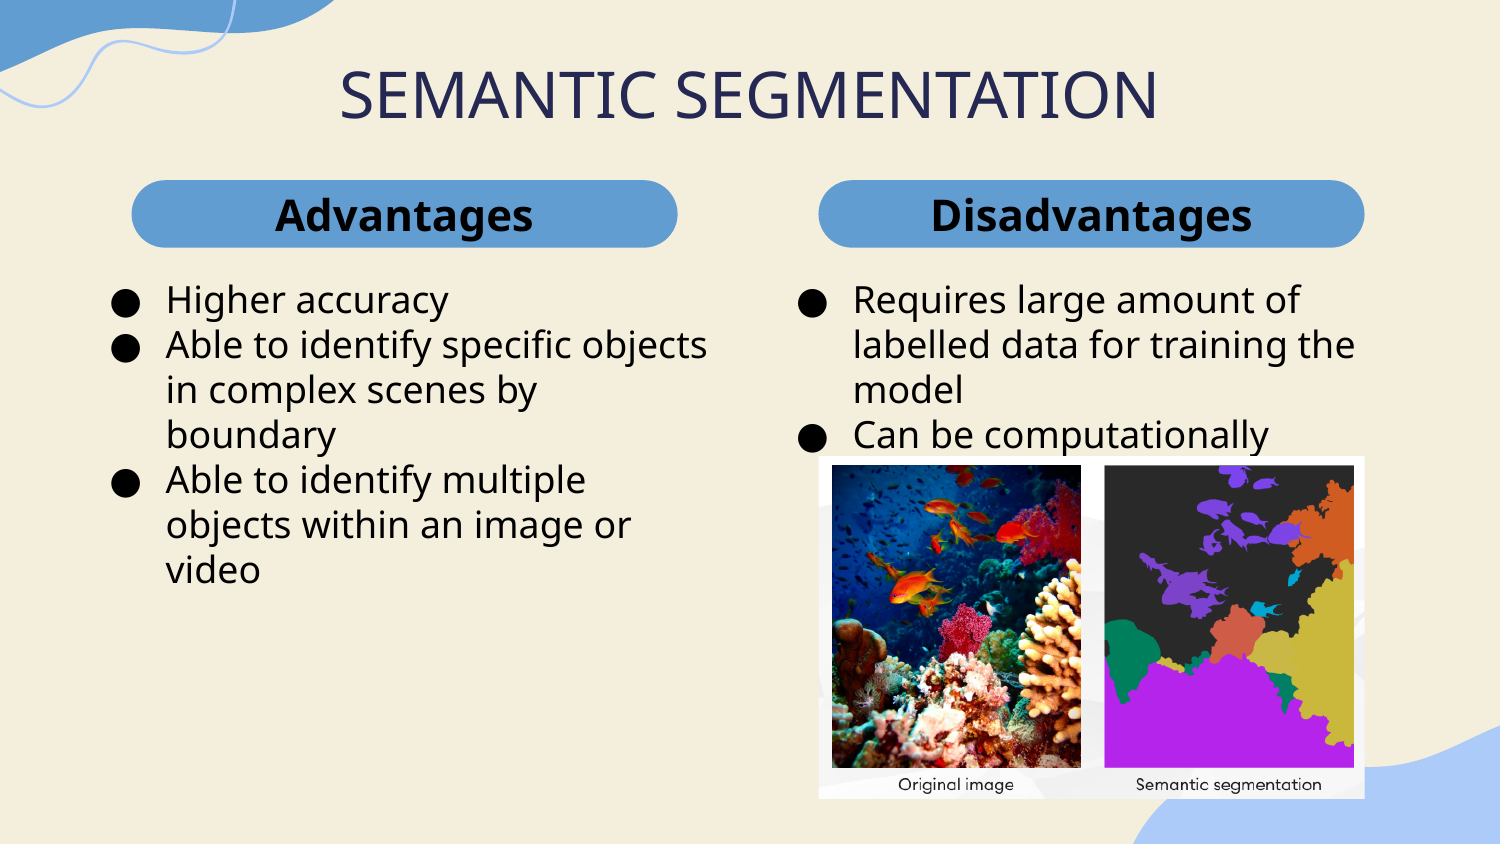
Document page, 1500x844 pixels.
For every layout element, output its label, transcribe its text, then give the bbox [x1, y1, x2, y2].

title SEMANTIC SEGMENTATION [116, 54, 1383, 129]
text_box Advantages [131, 180, 678, 248]
text_box Disadvantages [818, 180, 1365, 248]
subtitle Requires large amount of labelled data for training the model Can be computationally expensive [777, 276, 1439, 644]
picture [818, 456, 1365, 799]
subtitle Higher accuracy Able to identify specific objects in complex scenes by boundary Able to identify multiple objects within an image or video [90, 276, 719, 644]
